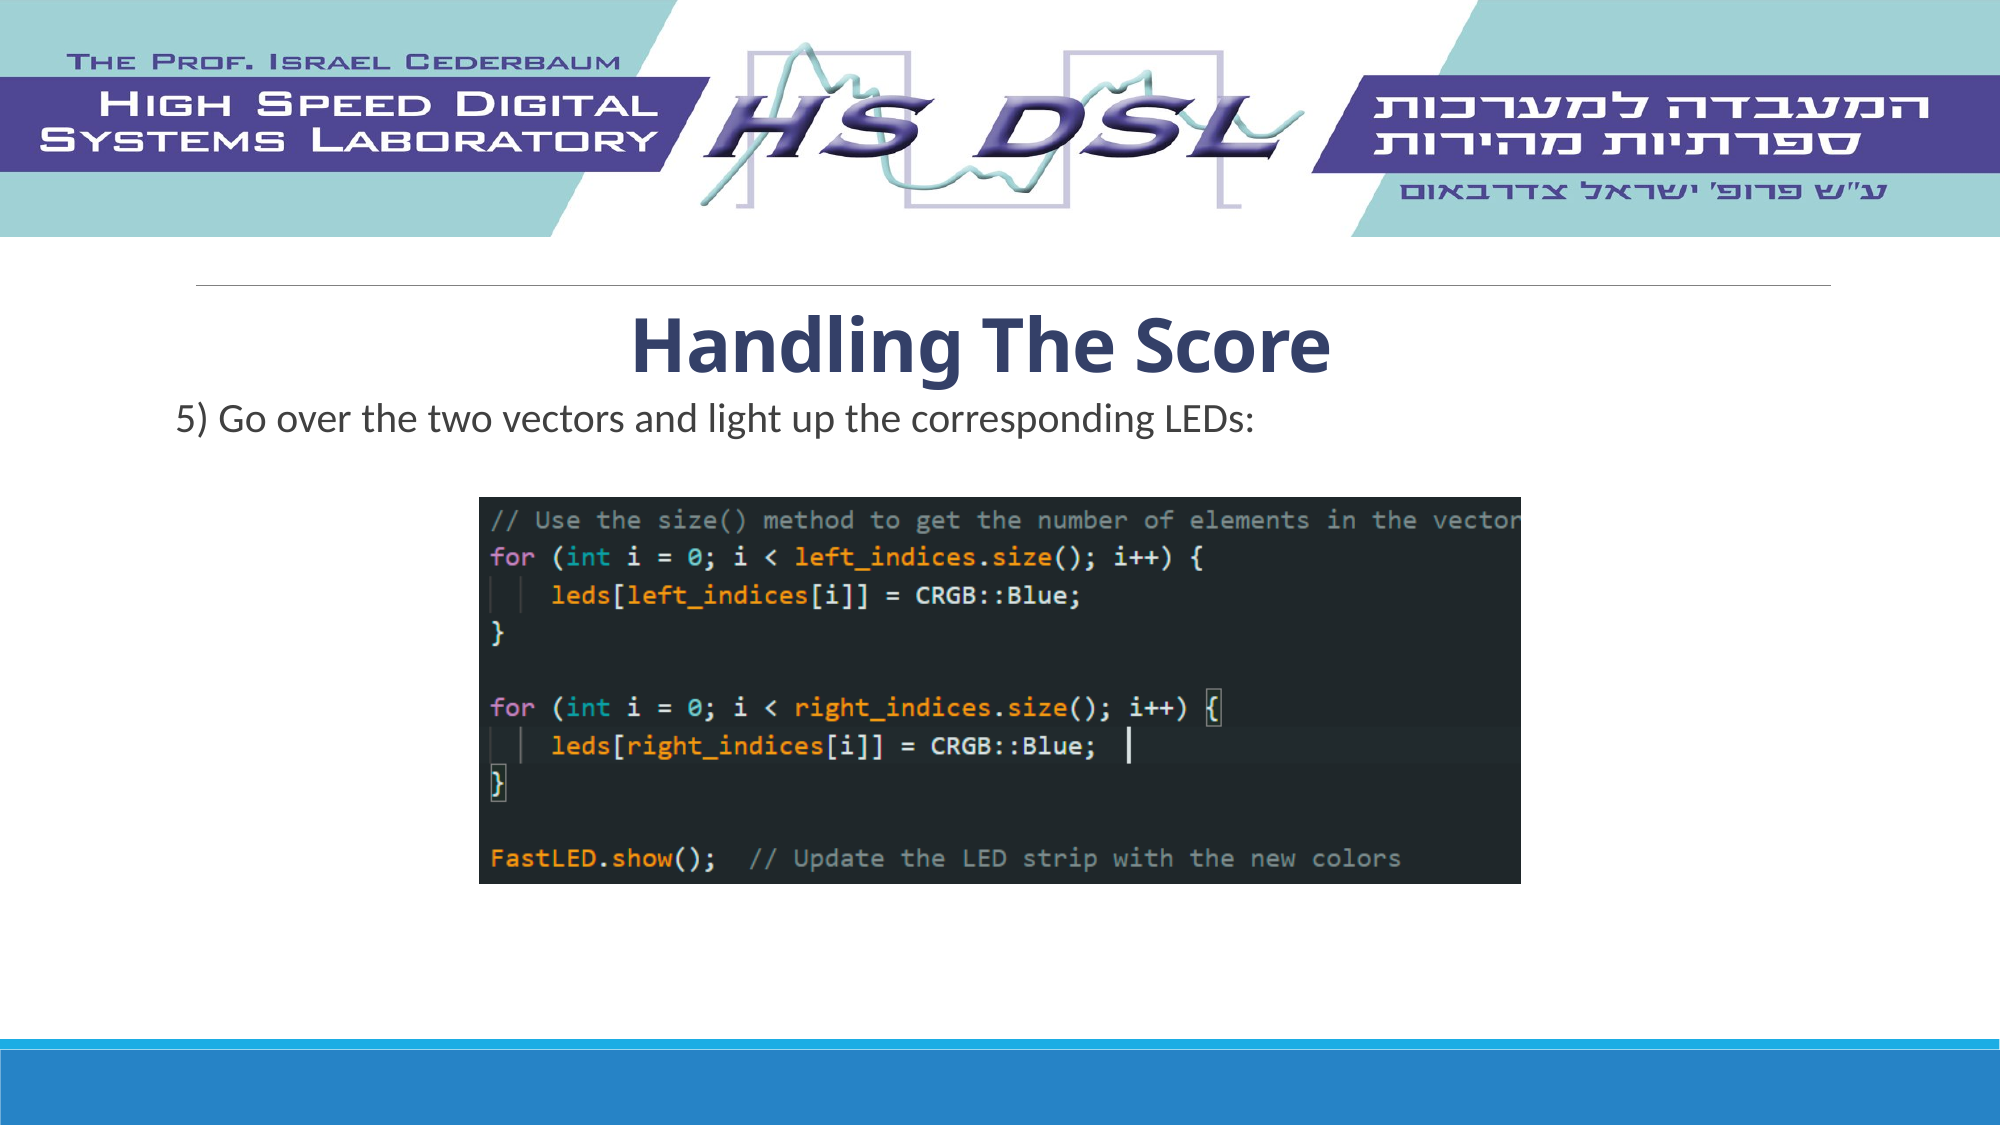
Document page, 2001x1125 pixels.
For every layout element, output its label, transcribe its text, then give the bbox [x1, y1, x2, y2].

picture [478, 496, 1522, 884]
list 5) Go over the two vectors and light up the corresponding LEDs: [175, 388, 1826, 1009]
picture [0, 0, 2000, 238]
text_box Handling The Score [175, 247, 1788, 388]
